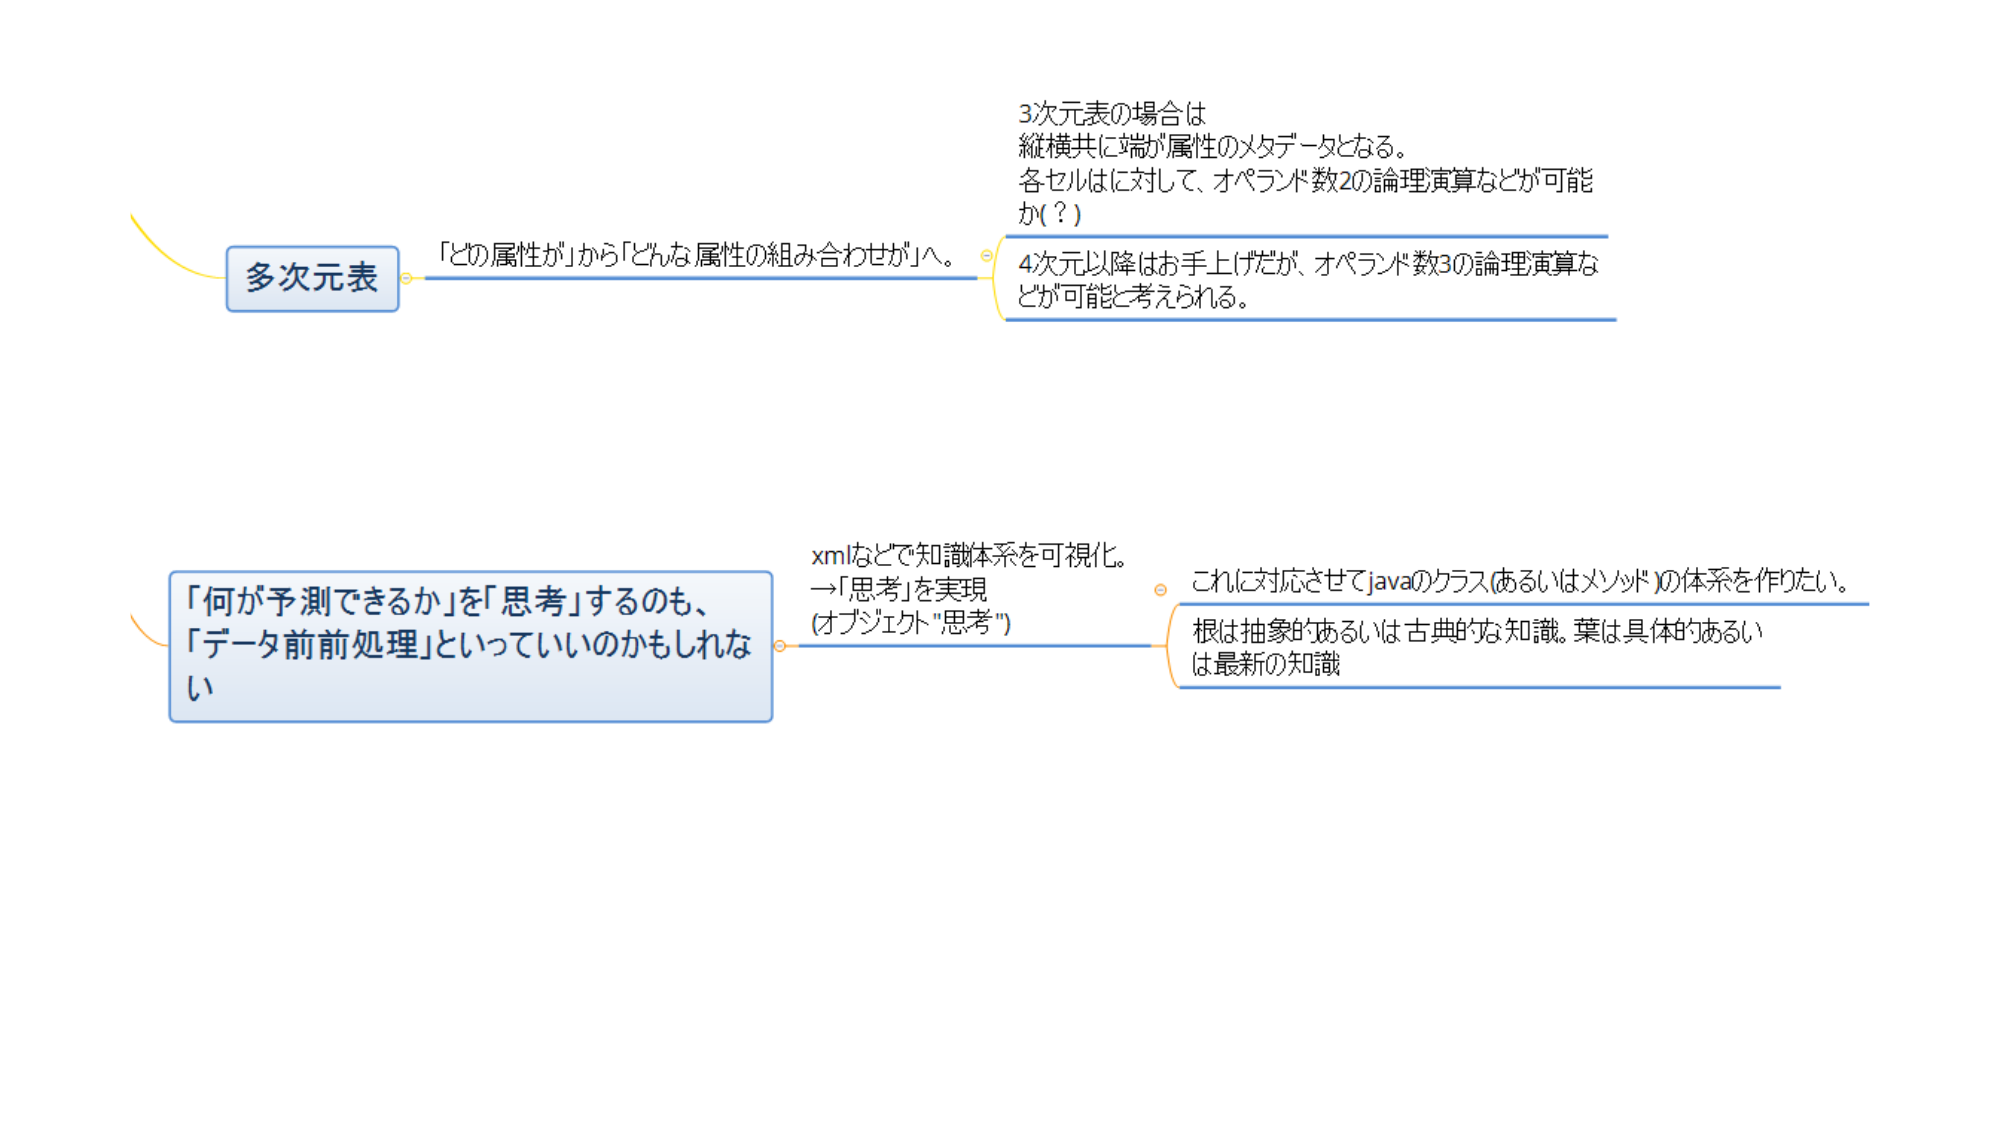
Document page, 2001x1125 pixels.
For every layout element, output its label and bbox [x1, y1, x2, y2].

picture [130, 69, 1870, 870]
